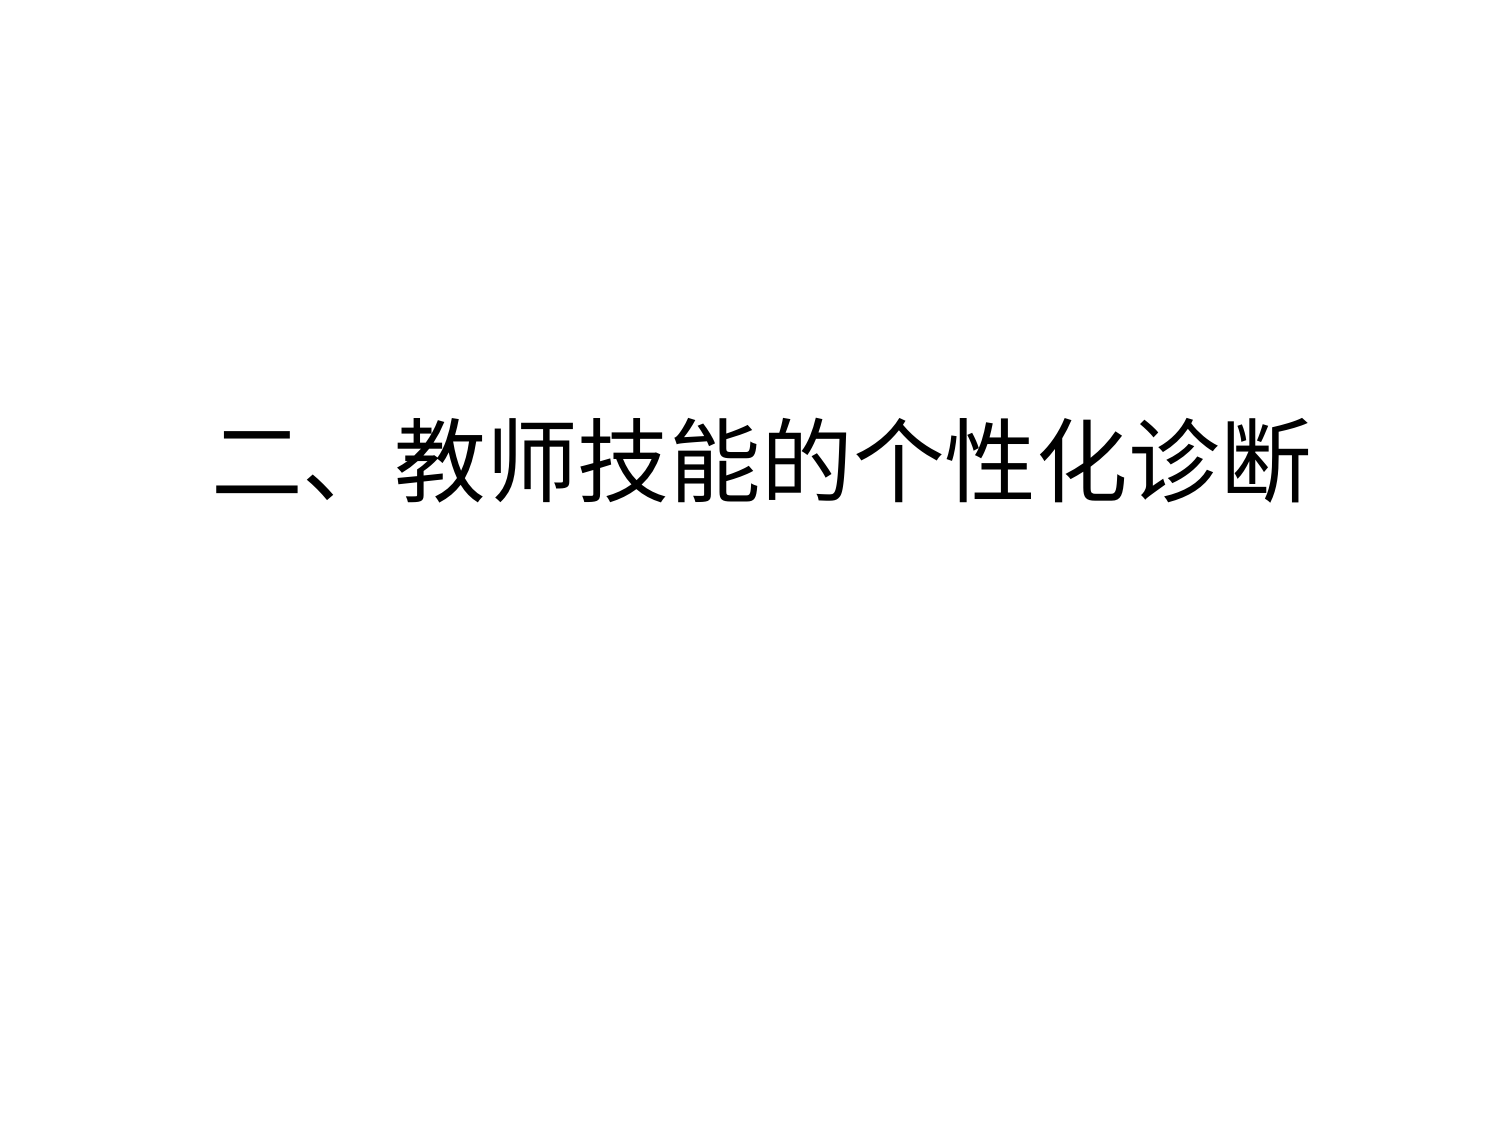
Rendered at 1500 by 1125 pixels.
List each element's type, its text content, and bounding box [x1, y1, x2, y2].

text_box 二、教师技能的个性化诊断 [194, 385, 1329, 539]
